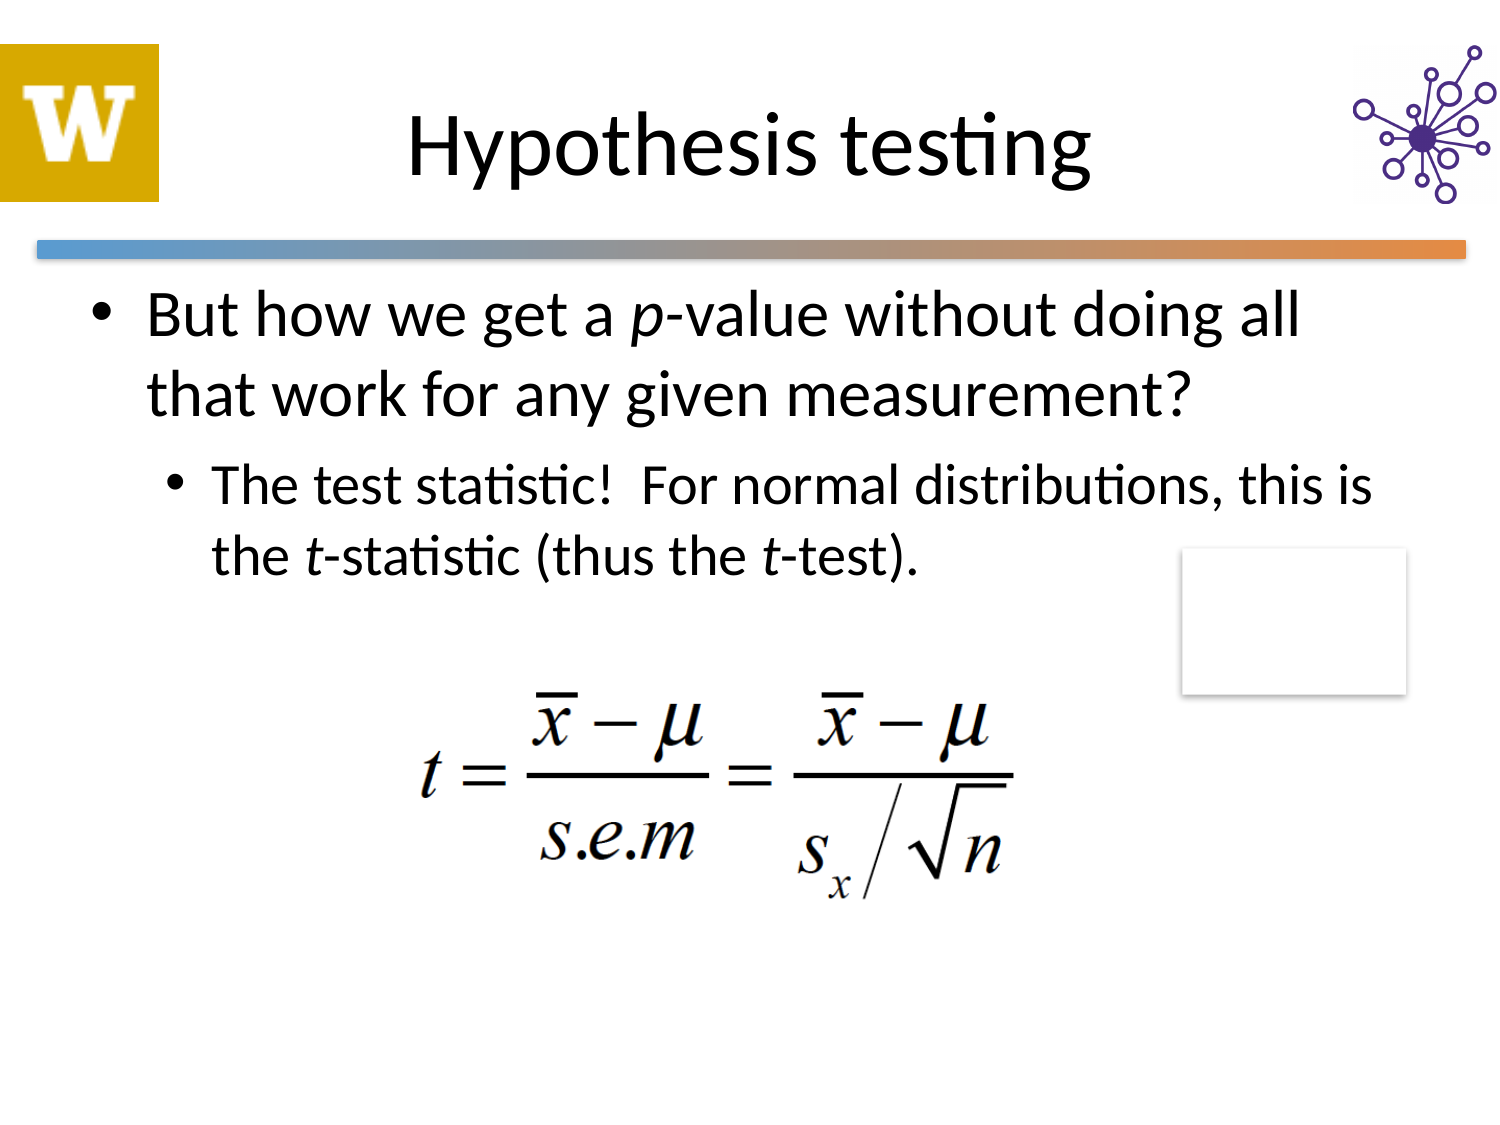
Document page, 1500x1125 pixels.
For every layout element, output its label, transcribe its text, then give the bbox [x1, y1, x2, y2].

list But how we get a p-value without doing all that work for any given measurement? The test statistic! For normal distributions, this is the t-statistic (thus the t-test). [75, 262, 1425, 1093]
picture [1425, 45, 1497, 204]
title Hypothesis testing [75, 45, 1425, 233]
picture [411, 661, 1027, 912]
picture [0, 44, 159, 202]
